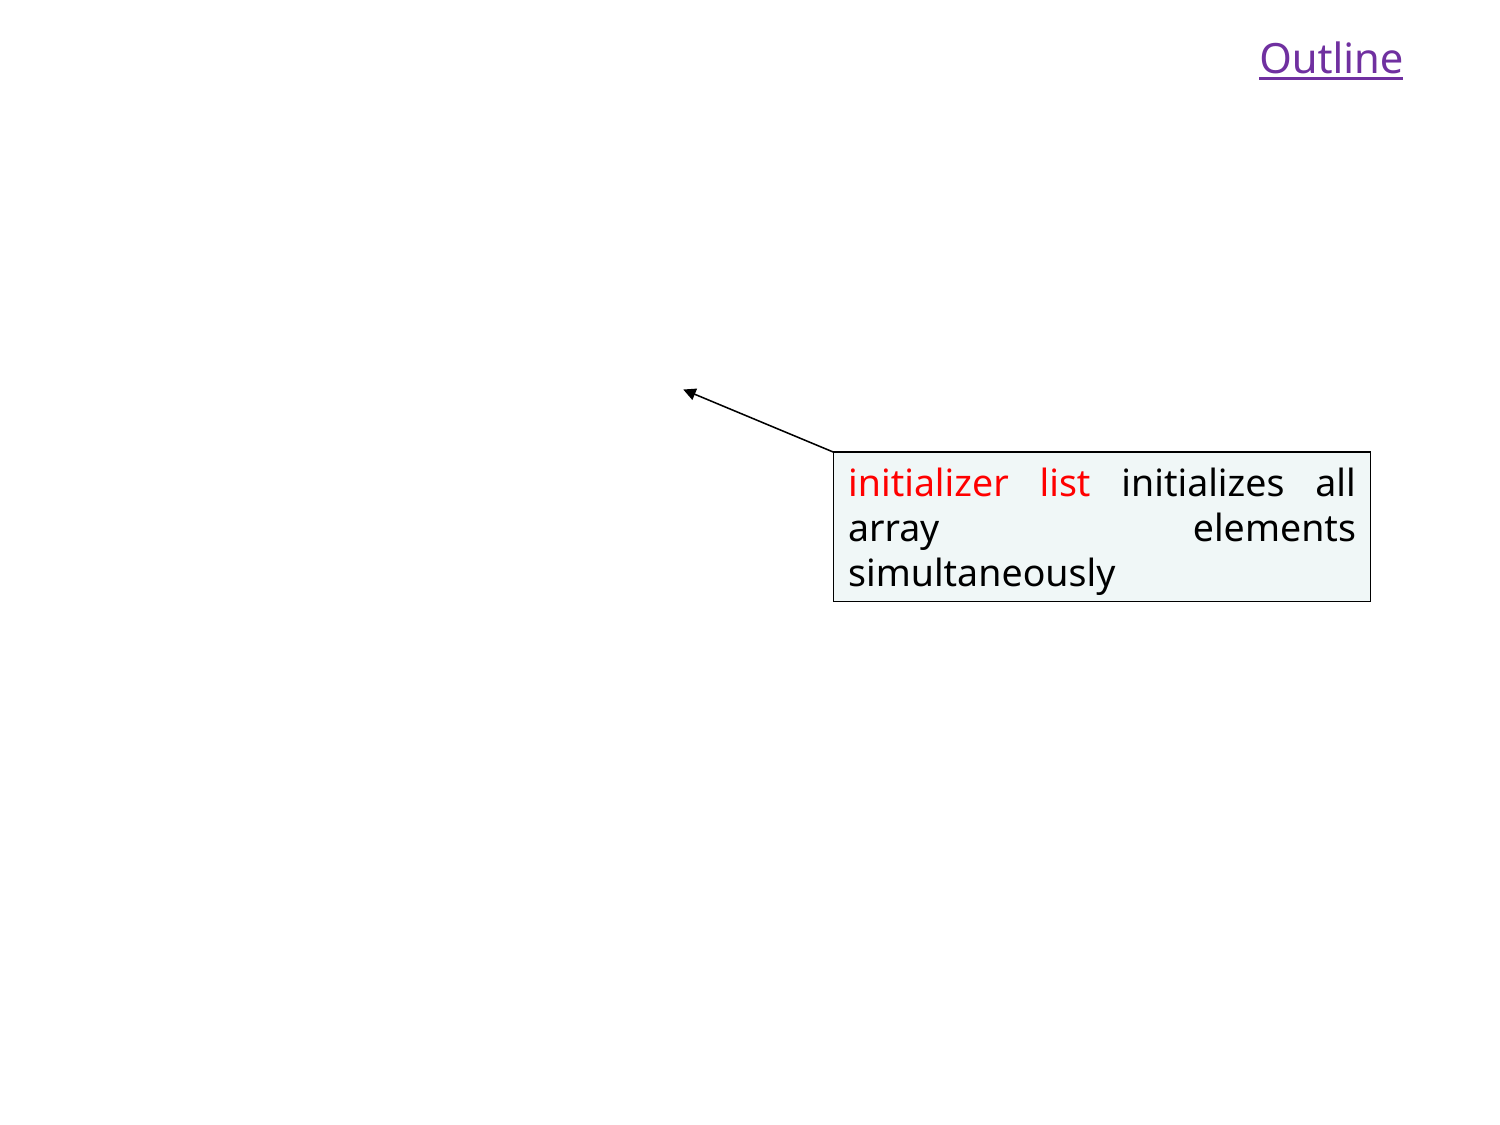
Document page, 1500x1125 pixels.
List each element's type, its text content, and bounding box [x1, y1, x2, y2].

text_box Outline [1162, 24, 1500, 90]
text_box initializer list initializes all array elements simultaneously [1160, 452, 1371, 602]
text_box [0, 0, 1157, 936]
